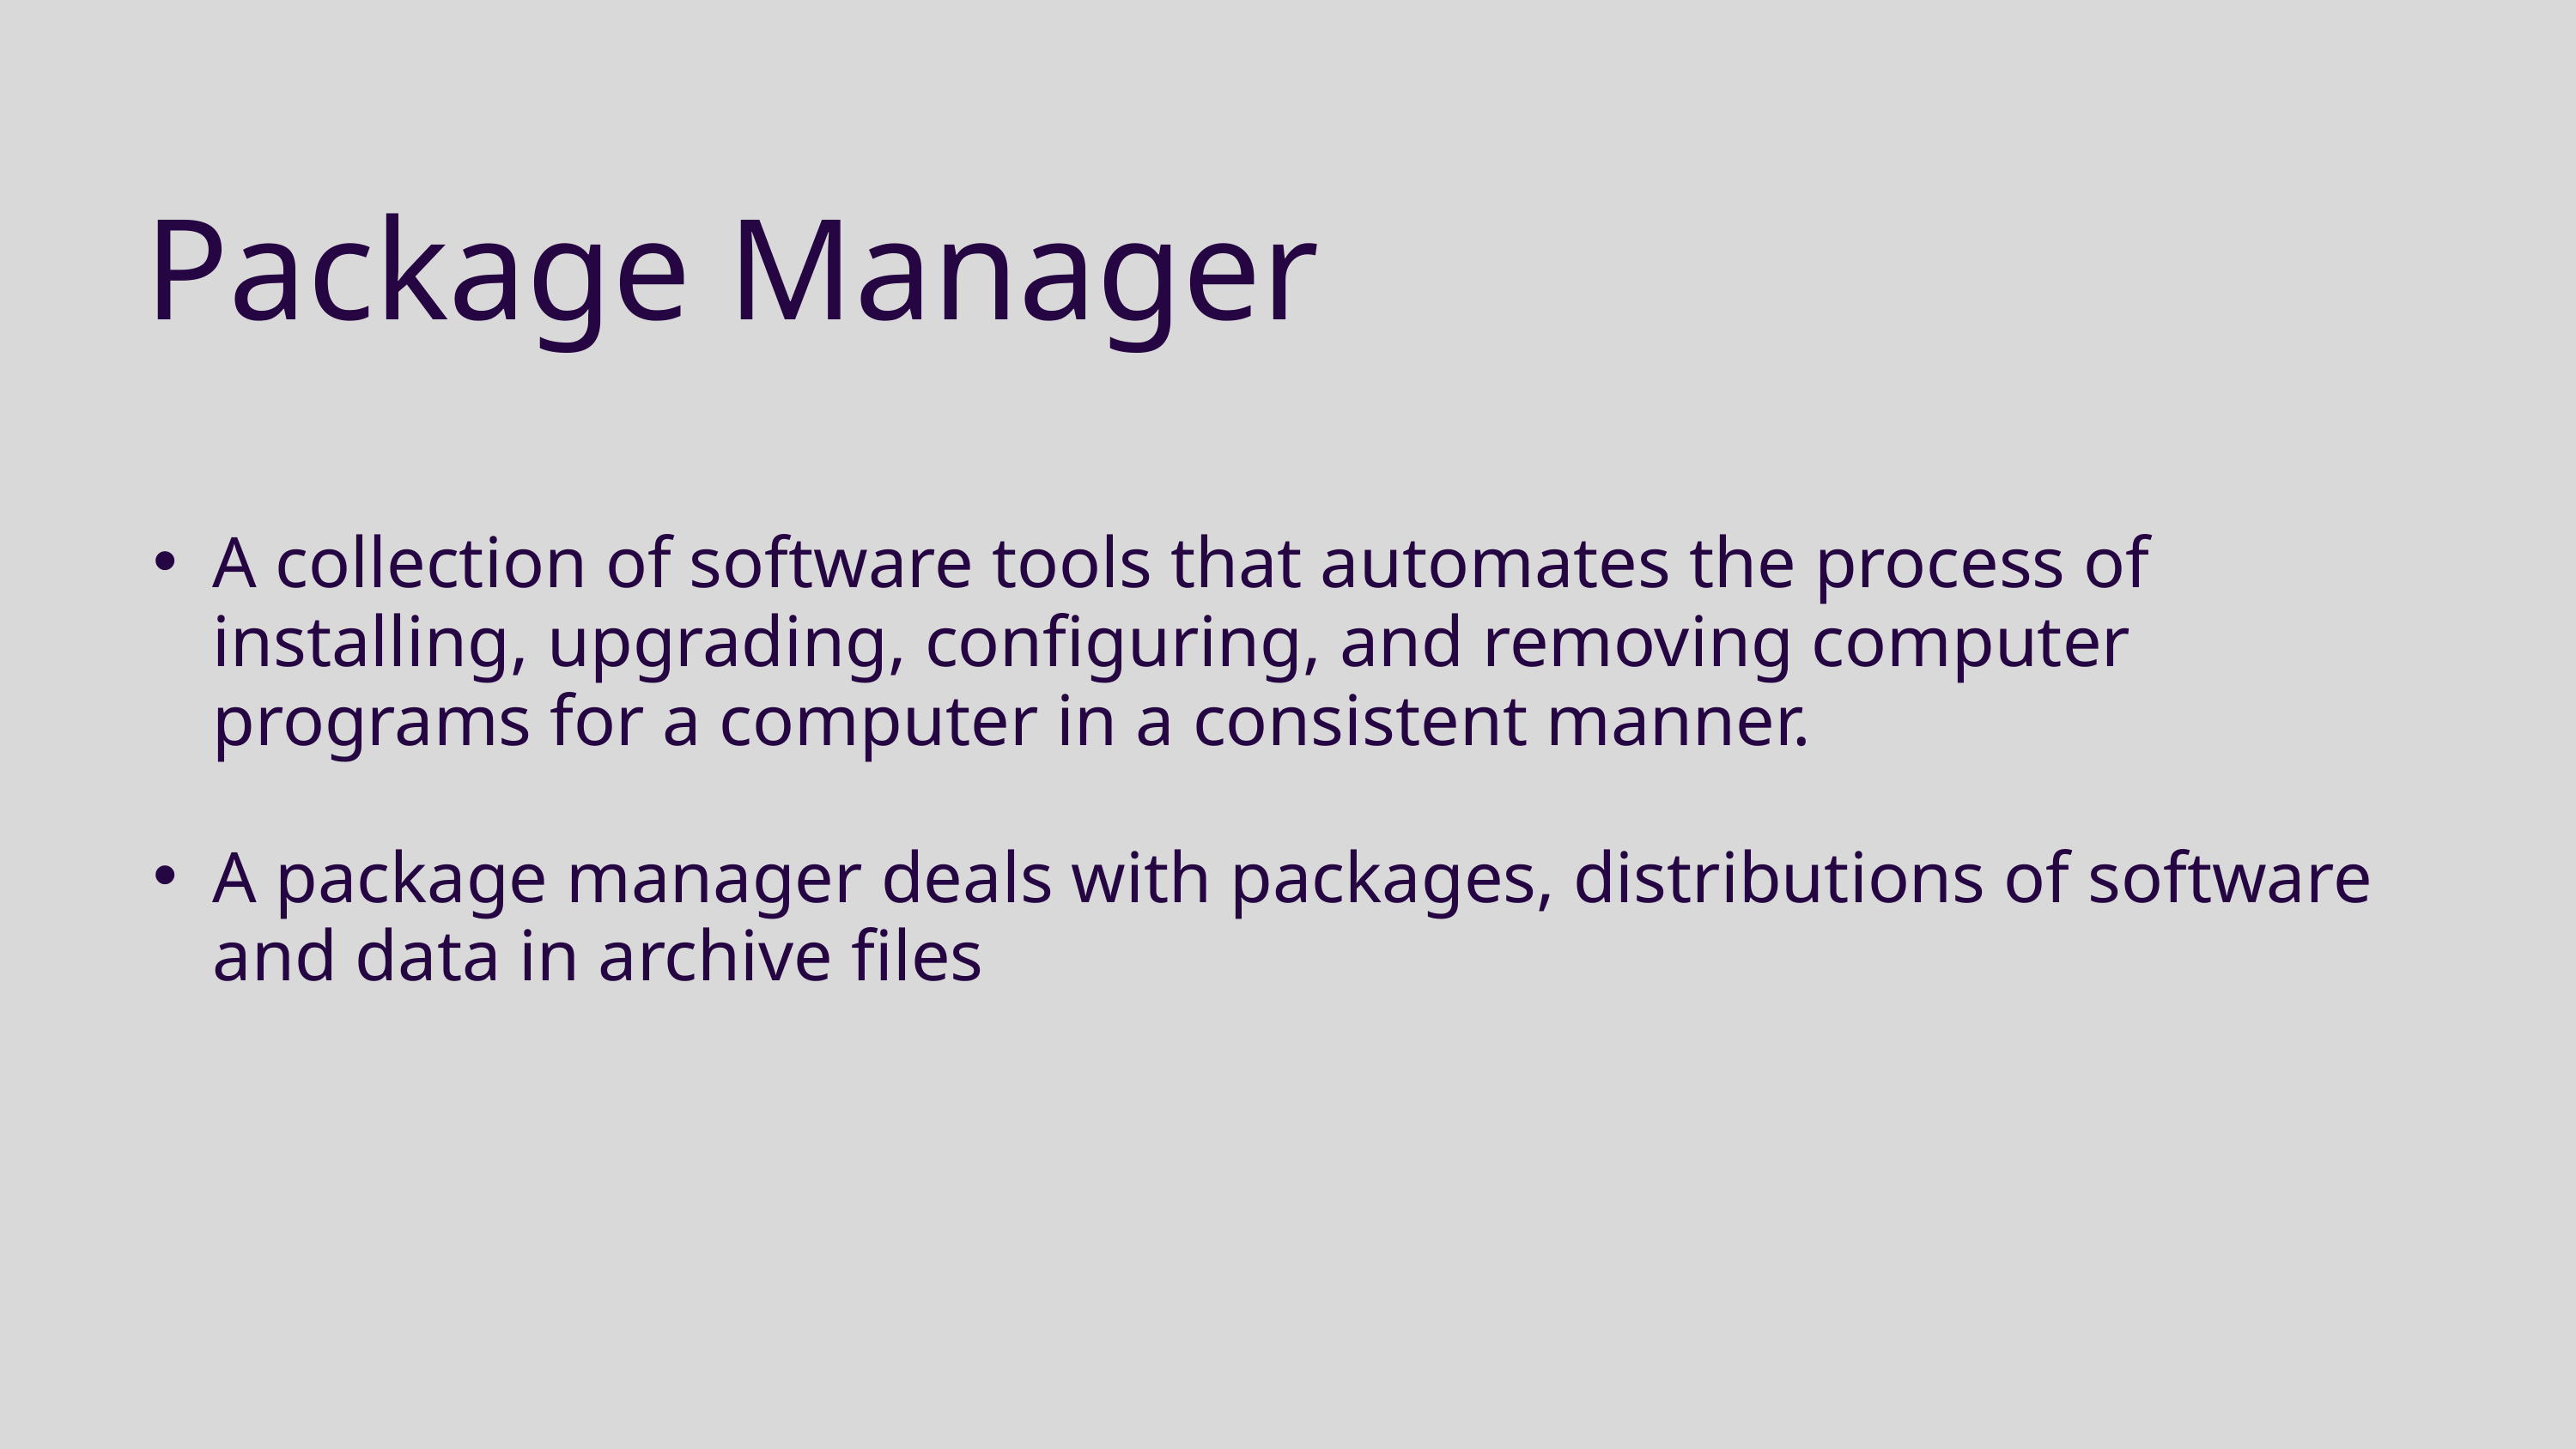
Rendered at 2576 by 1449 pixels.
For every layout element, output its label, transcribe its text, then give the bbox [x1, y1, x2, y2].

text_box A collection of software tools that automates the process of installing, upgrading, configuring, and removing computer programs for a computer in a consistent manner. A package manager deals with packages, distributions of software and data in archive files [94, 523, 2432, 995]
text_box Package Manager [144, 190, 1902, 349]
